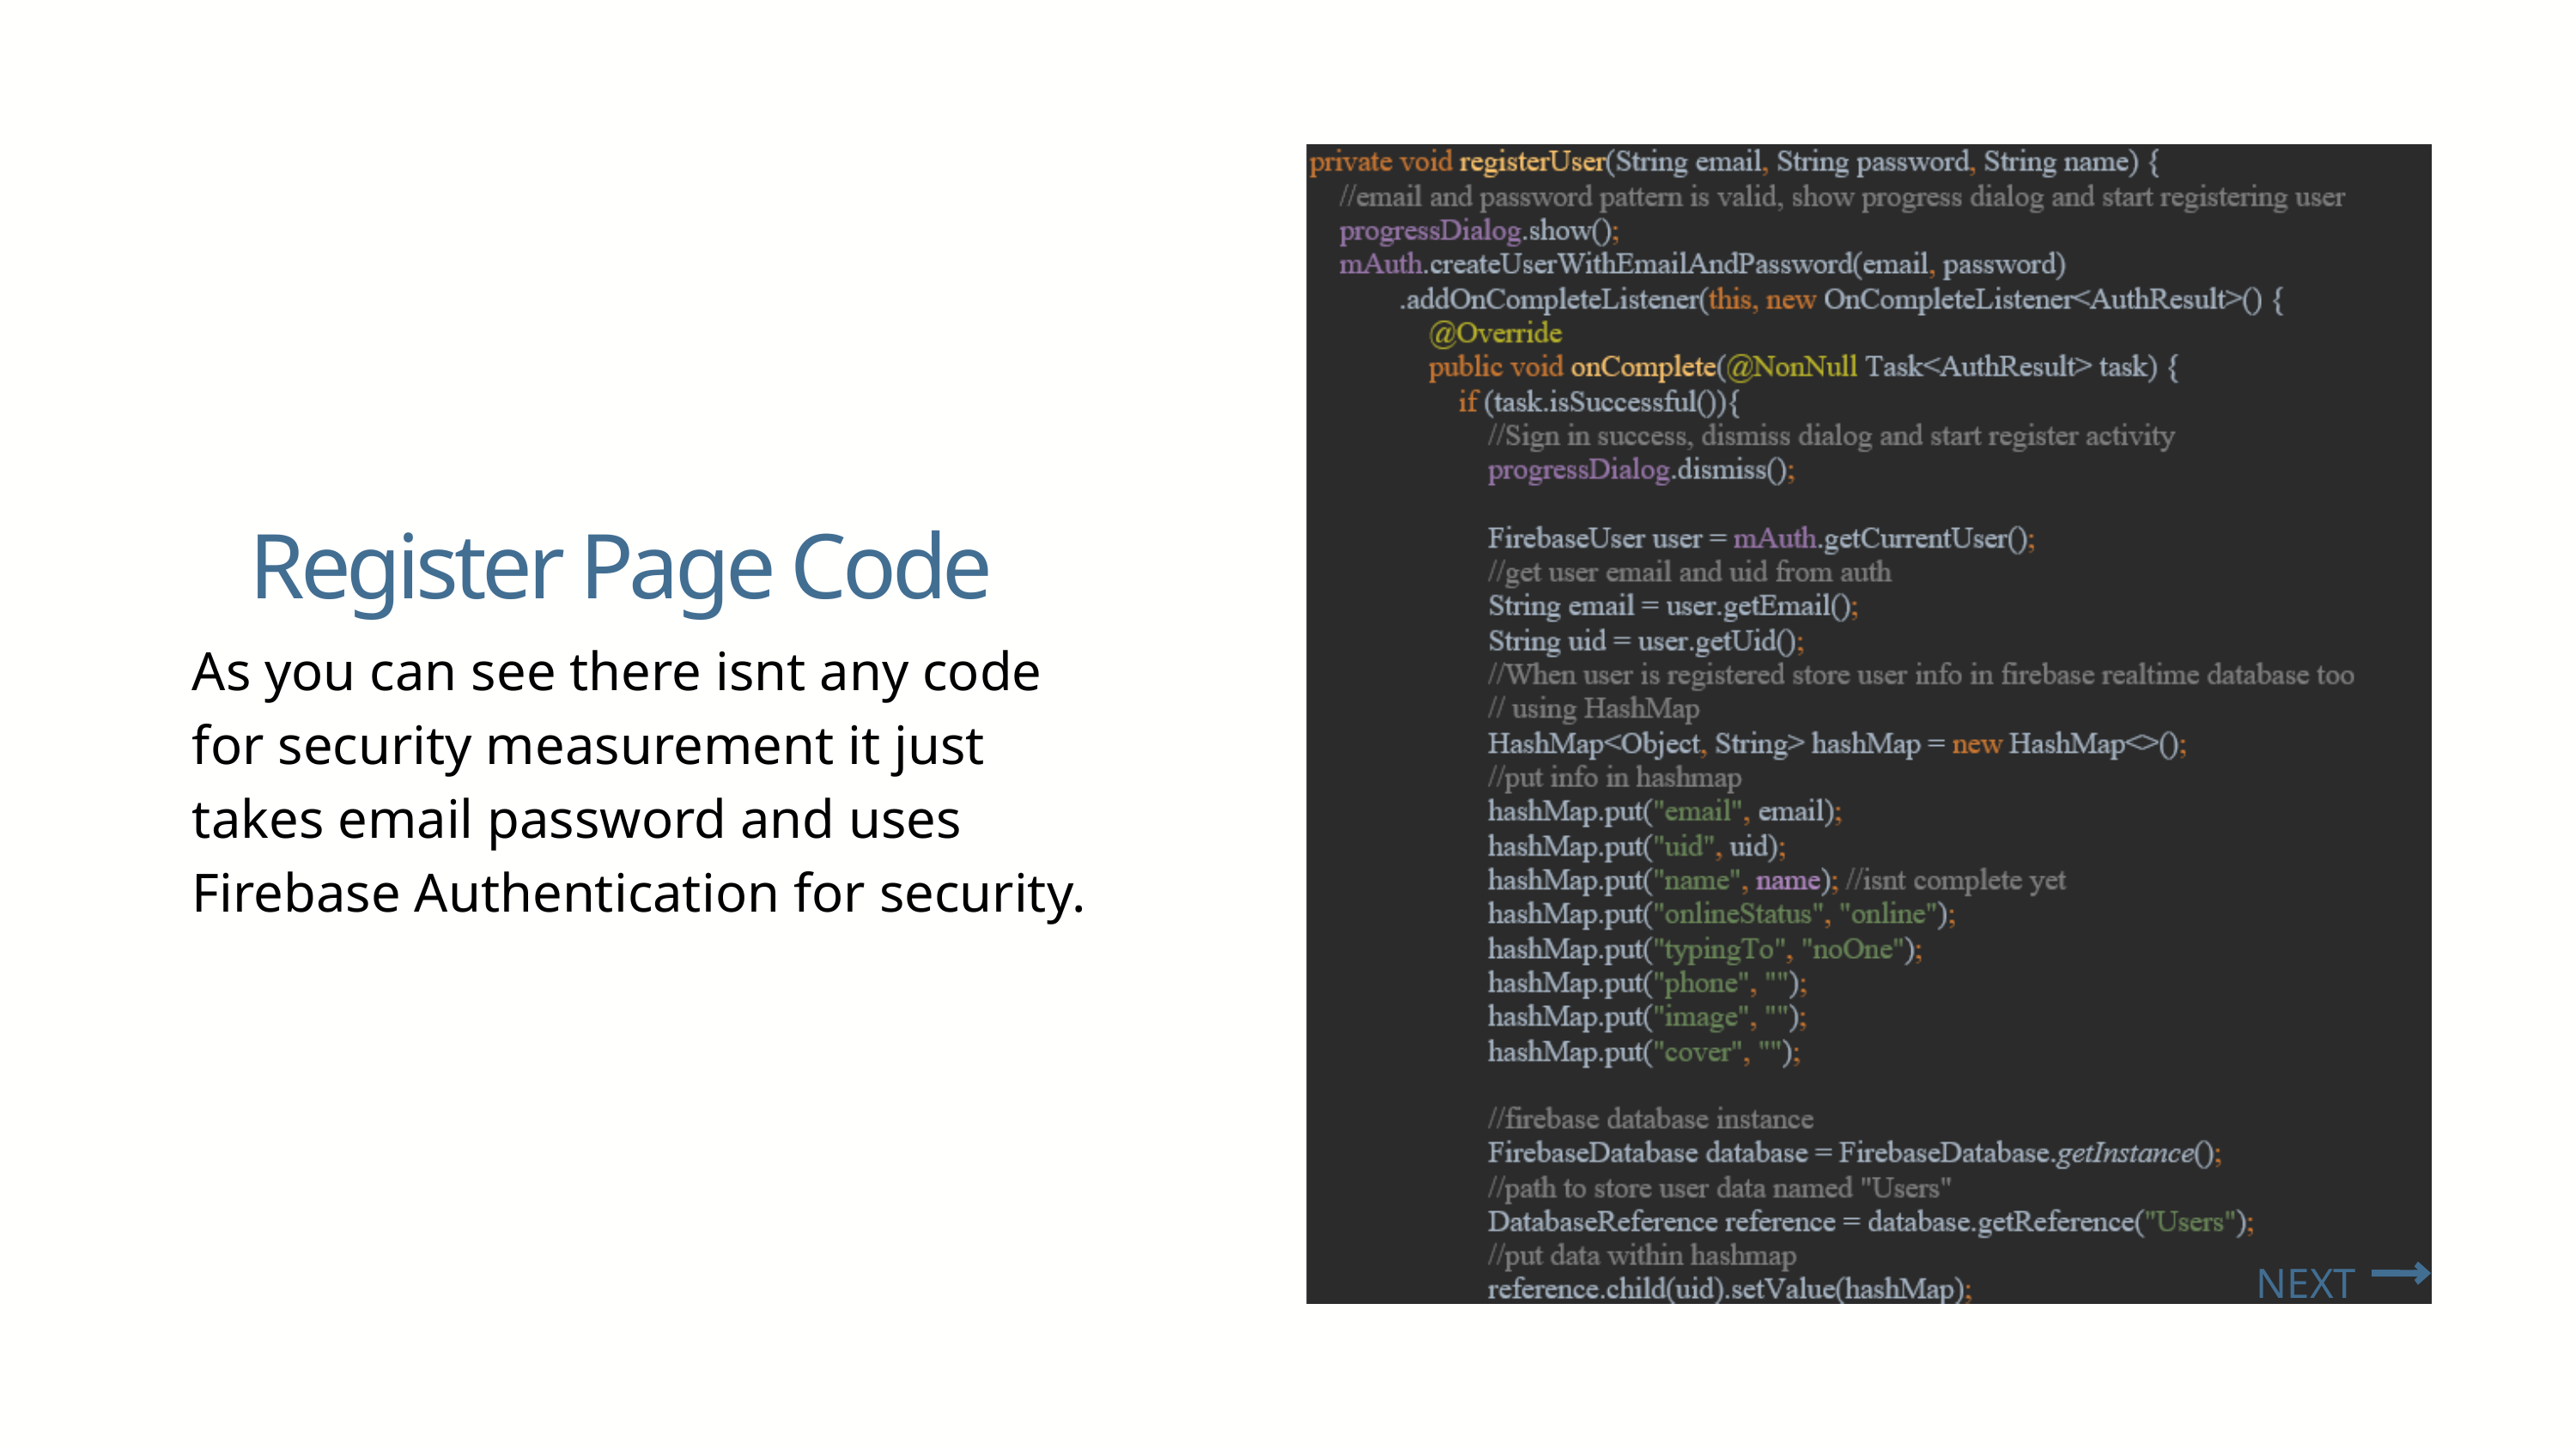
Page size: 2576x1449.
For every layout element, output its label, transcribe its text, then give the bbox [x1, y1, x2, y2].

picture [1305, 144, 2432, 1304]
text_box As you can see there isnt any code for security measurement it just takes email password and uses Firebase Authentication for security. [191, 627, 1117, 924]
text_box Register Page Code [175, 527, 1067, 617]
